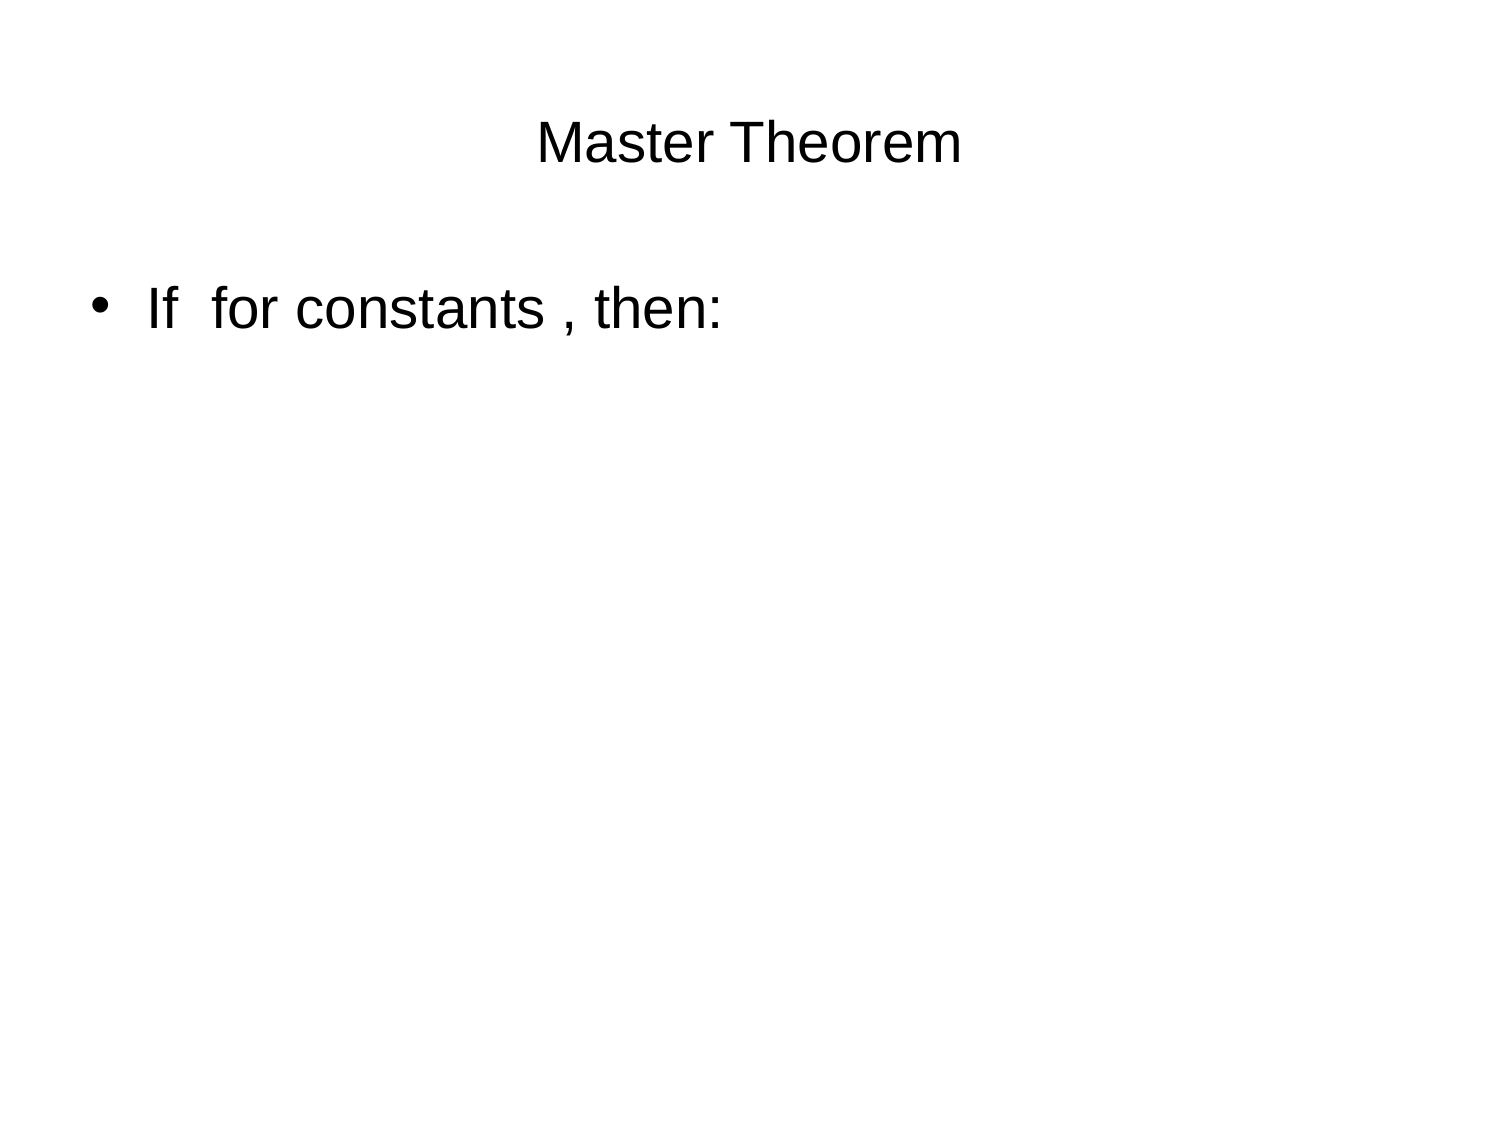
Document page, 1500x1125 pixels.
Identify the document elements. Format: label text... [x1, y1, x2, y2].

title Master Theorem [74, 44, 1426, 233]
